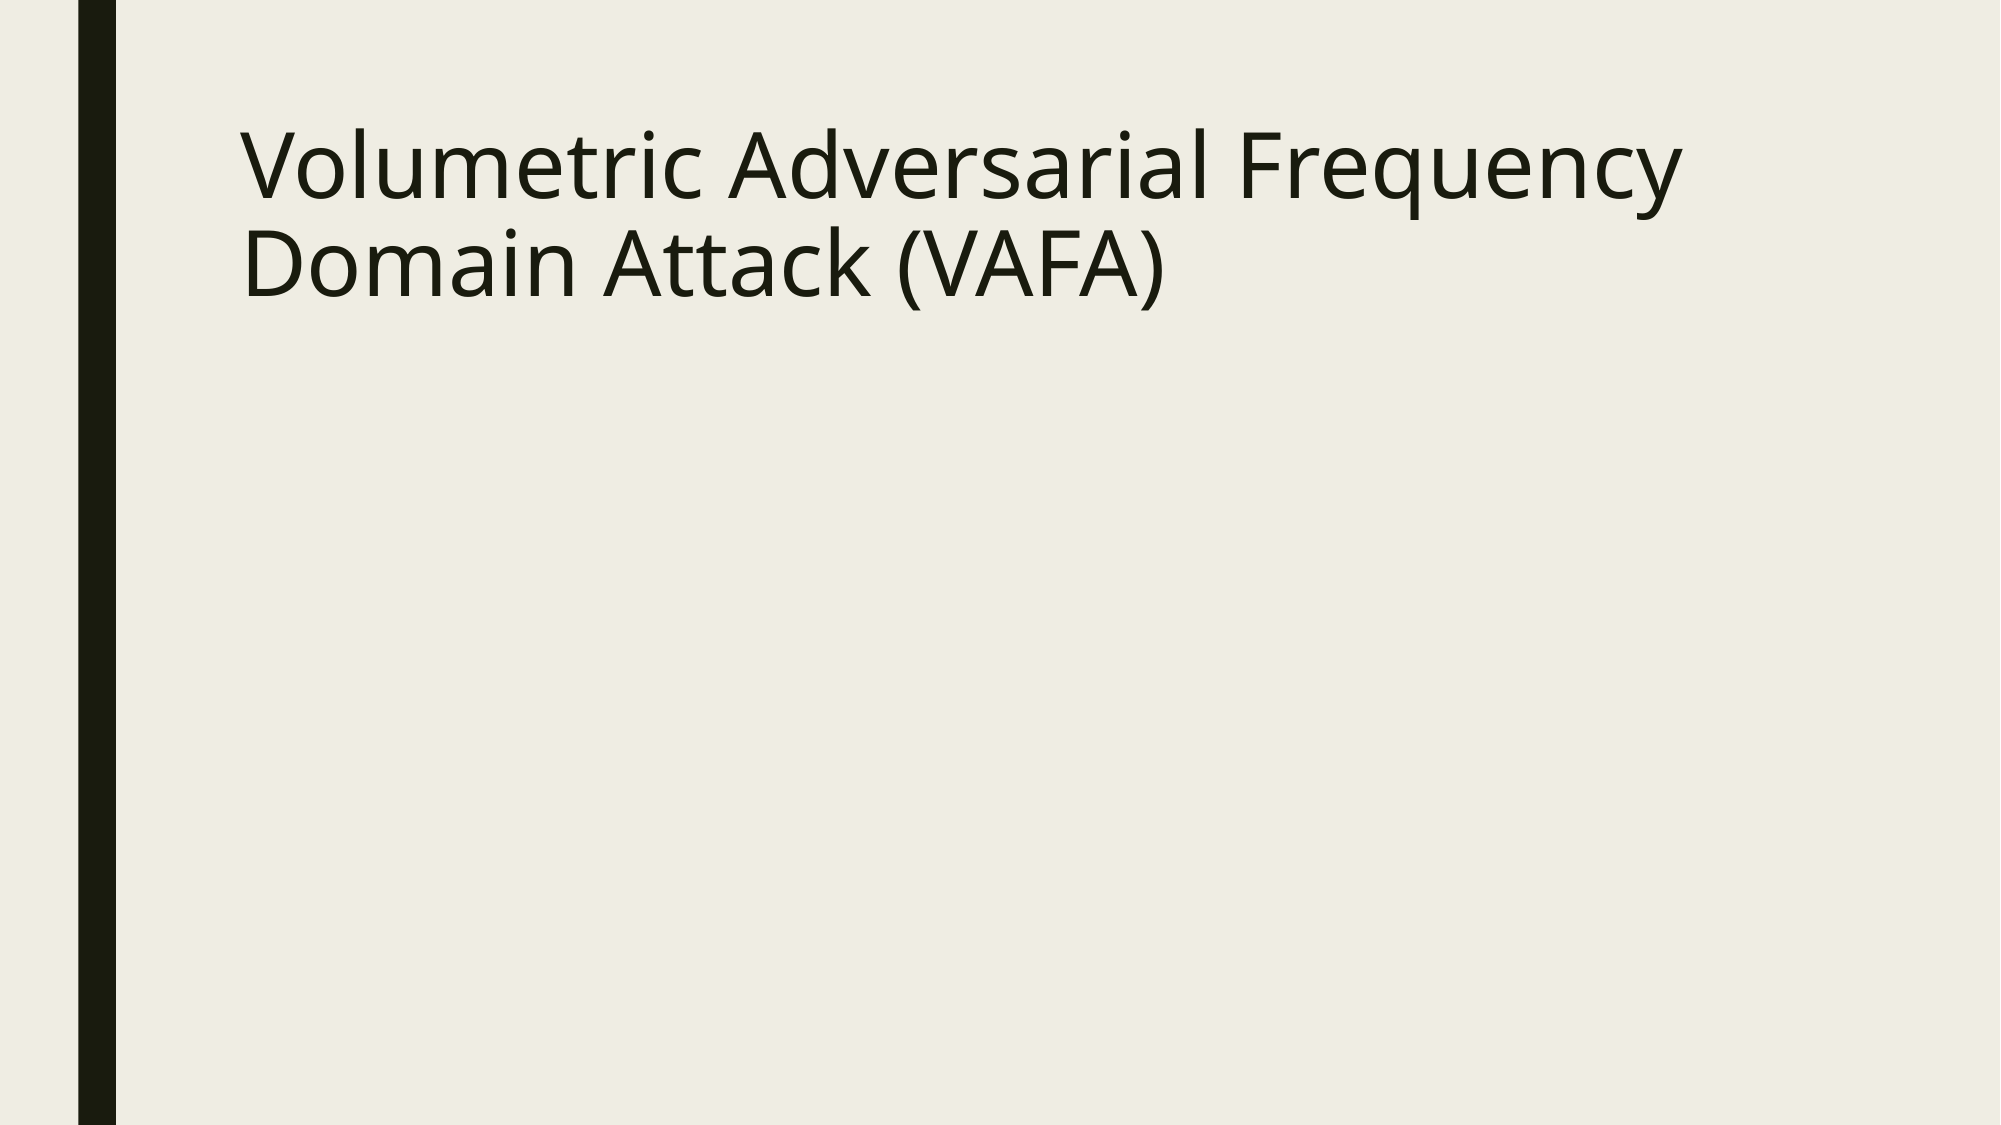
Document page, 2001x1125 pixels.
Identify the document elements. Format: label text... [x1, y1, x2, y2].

title Volumetric Adversarial Frequency Domain Attack (VAFA) [225, 112, 1800, 357]
